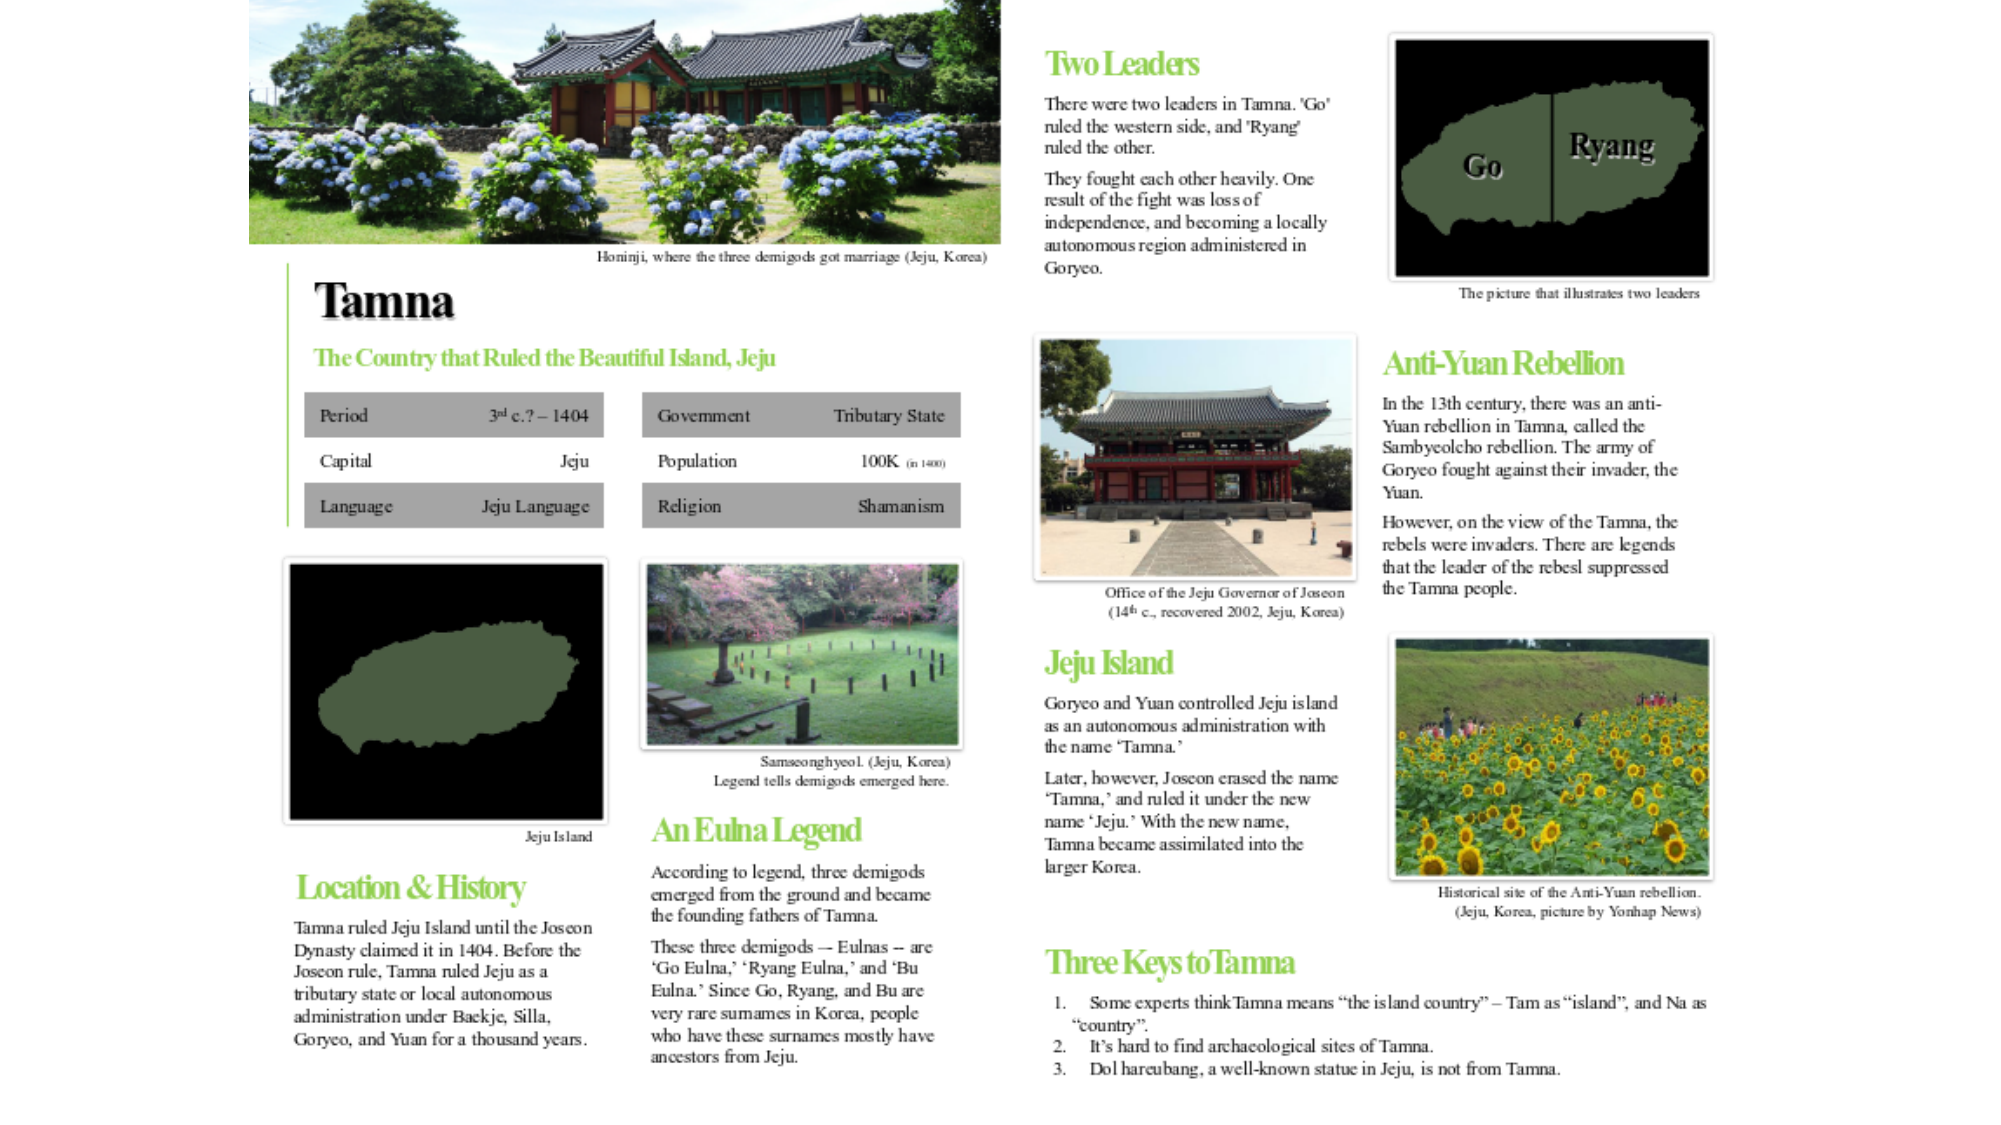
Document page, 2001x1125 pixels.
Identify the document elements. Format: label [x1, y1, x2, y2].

picture [249, 0, 1751, 1125]
